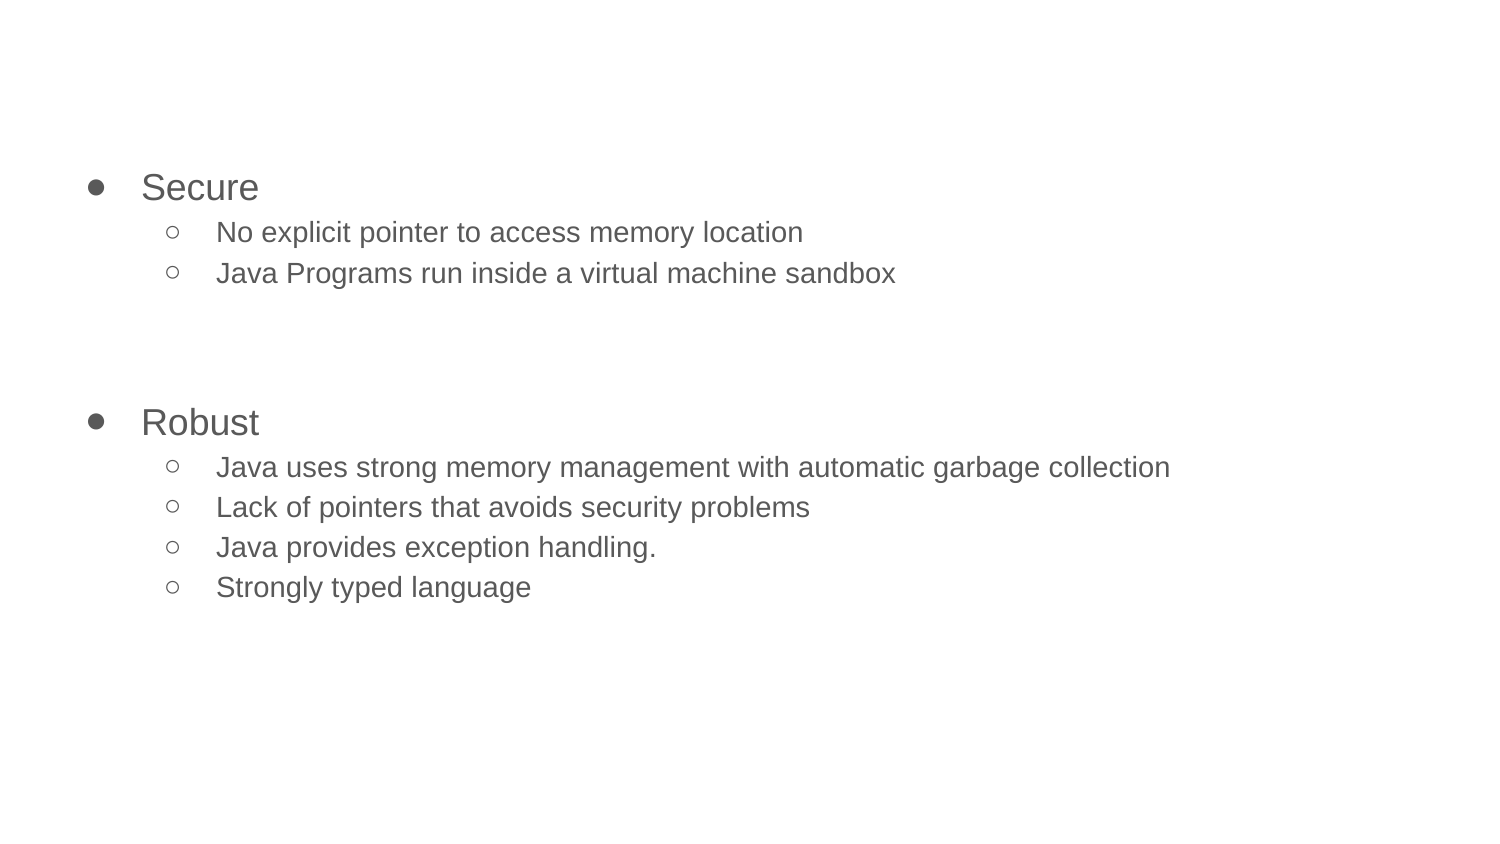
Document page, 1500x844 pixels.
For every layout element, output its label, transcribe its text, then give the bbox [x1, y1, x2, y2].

list Secure No explicit pointer to access memory location Java Programs run inside a virtual machine sandbox Robust Java uses strong memory management with automatic garbage collection Lack of pointers that avoids security problems Java provides exception handling. Strongly typed language [51, 141, 1449, 703]
